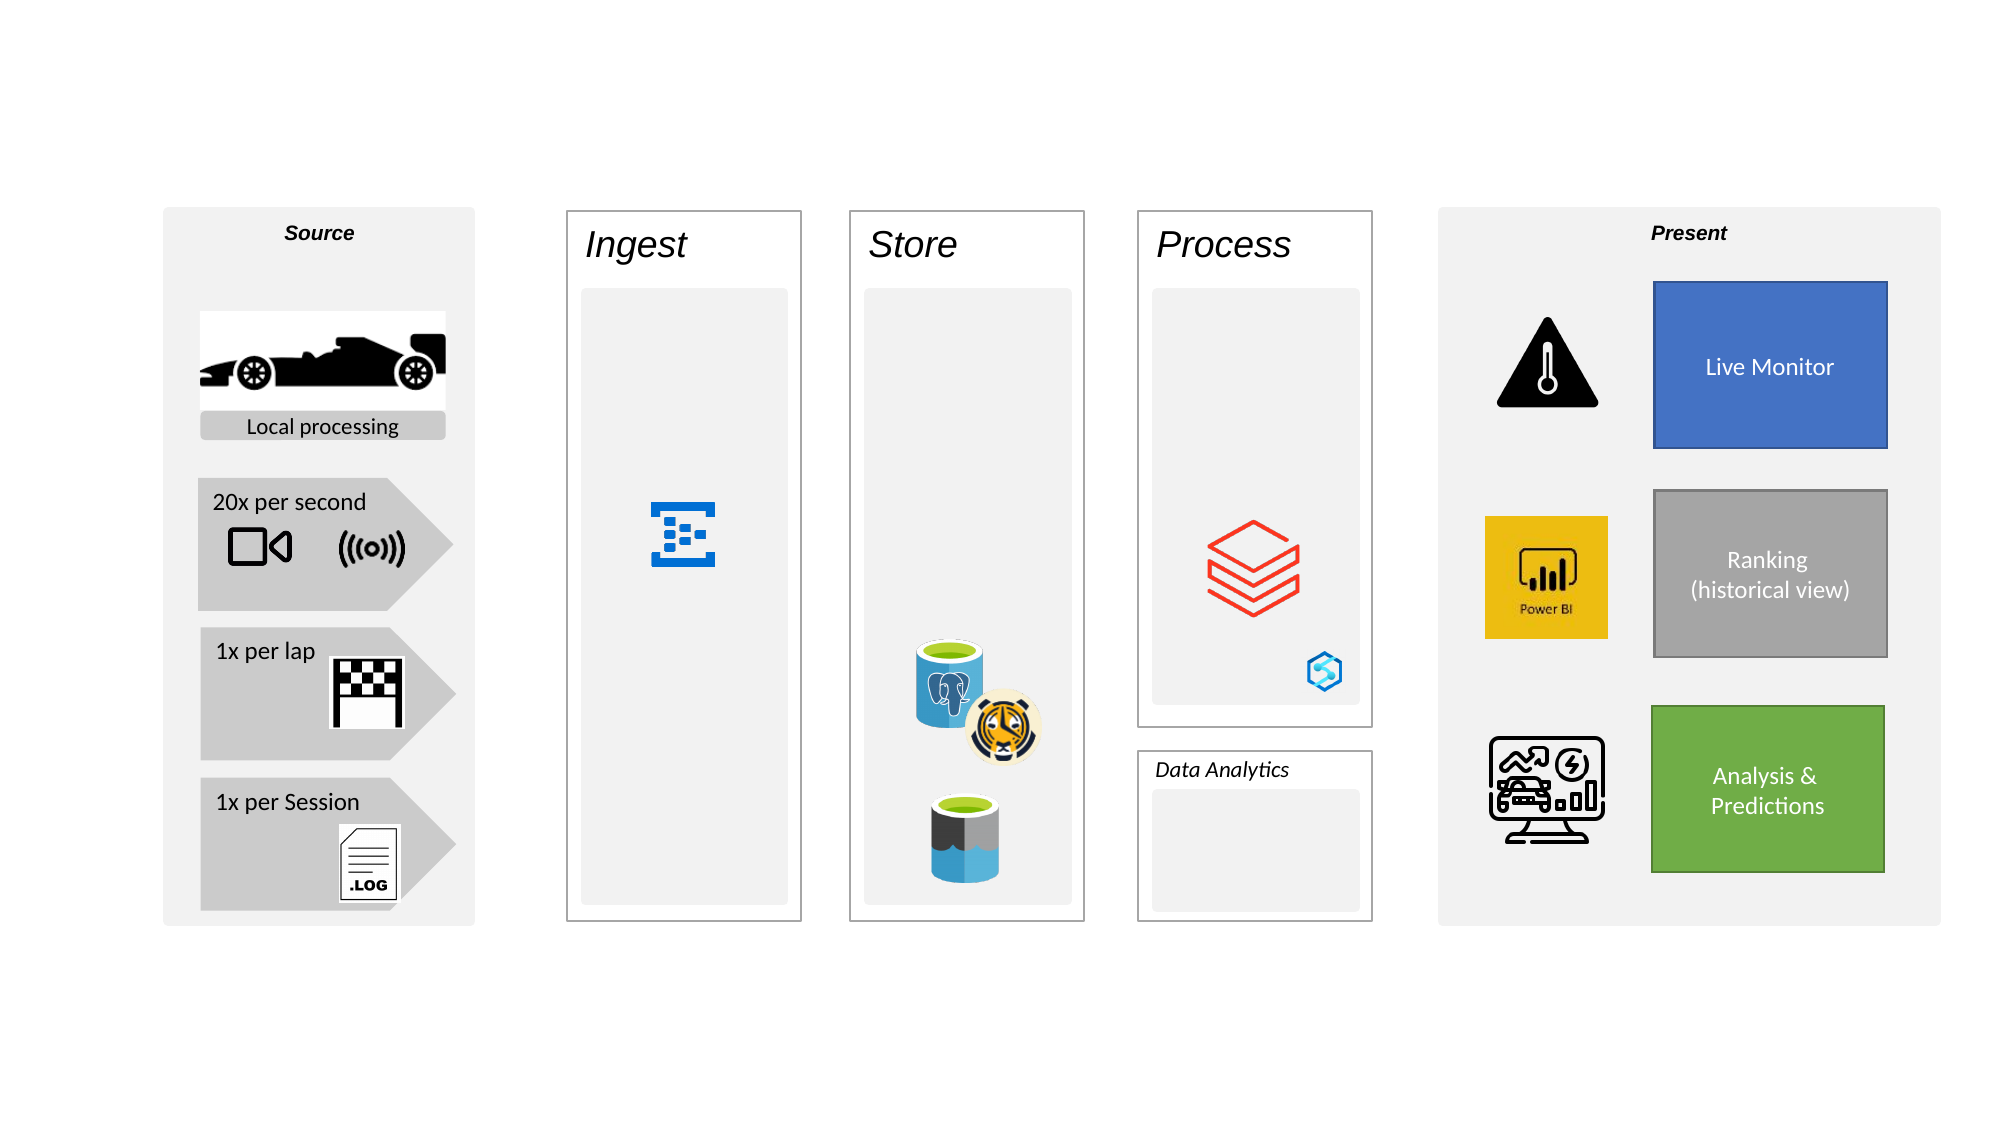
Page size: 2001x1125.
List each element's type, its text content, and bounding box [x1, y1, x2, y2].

text_box Data Analytics [1140, 747, 1305, 790]
text_box [1138, 751, 1372, 921]
picture [1200, 516, 1306, 621]
picture [199, 311, 446, 410]
text_box Present [1442, 212, 1937, 921]
text_box Live Monitor [1653, 281, 1888, 449]
picture [339, 824, 401, 903]
text_box 1x per Session [200, 777, 457, 911]
picture [651, 502, 715, 567]
text_box [585, 293, 784, 901]
text_box [1156, 293, 1355, 701]
picture [1491, 305, 1604, 419]
text_box Local processing [200, 410, 446, 441]
text_box Source [168, 212, 471, 921]
picture [339, 516, 405, 582]
text_box Analysis & Predictions [1651, 705, 1885, 873]
text_box [868, 293, 1068, 901]
picture [880, 793, 1050, 883]
text_box Ranking (historical view) [1653, 489, 1888, 658]
text_box Store [850, 210, 1085, 921]
picture [228, 515, 292, 578]
picture [329, 656, 405, 730]
picture [1485, 515, 1608, 639]
text_box Ingest [566, 210, 801, 921]
picture [1300, 649, 1346, 693]
text_box 20x per second [198, 477, 454, 611]
text_box Process [1138, 210, 1373, 728]
text_box 1x per lap [200, 627, 457, 761]
picture [1485, 724, 1608, 847]
picture [866, 639, 1042, 766]
